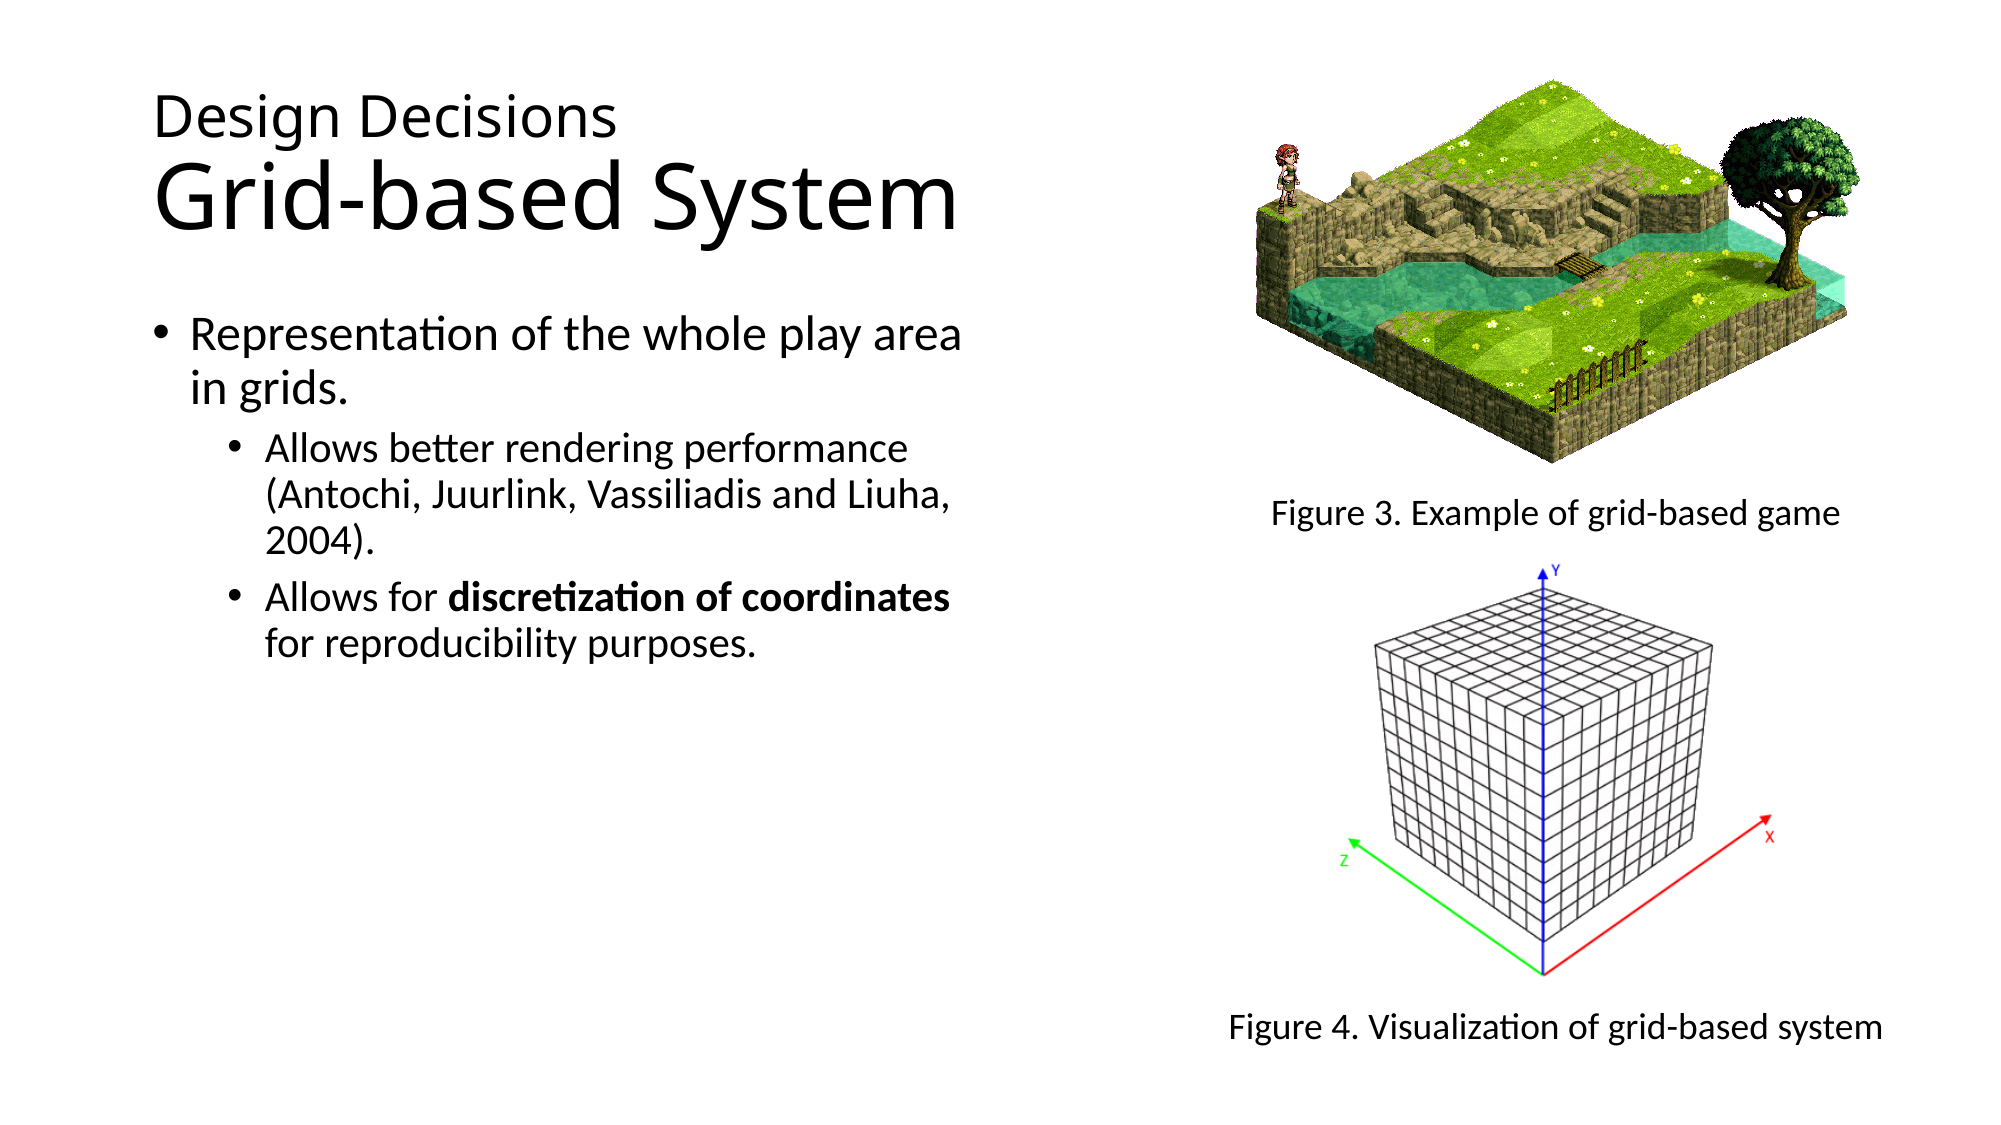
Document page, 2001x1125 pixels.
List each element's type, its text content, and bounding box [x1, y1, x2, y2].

text_box Figure 4. Visualization of grid-based system [1213, 994, 1900, 1055]
text_box Figure 3. Example of grid-based game [1256, 480, 1857, 541]
title Design Decisions Grid-based System [137, 59, 1230, 278]
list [1323, 559, 1790, 995]
picture [1230, 59, 1883, 468]
list Representation of the whole play area in grids. Allows better rendering performance (Antochi, Juurlink, Vassiliadis and Liuha, 2004). Allows for discretization of coordinates for reproducibility purposes. [137, 299, 988, 1014]
